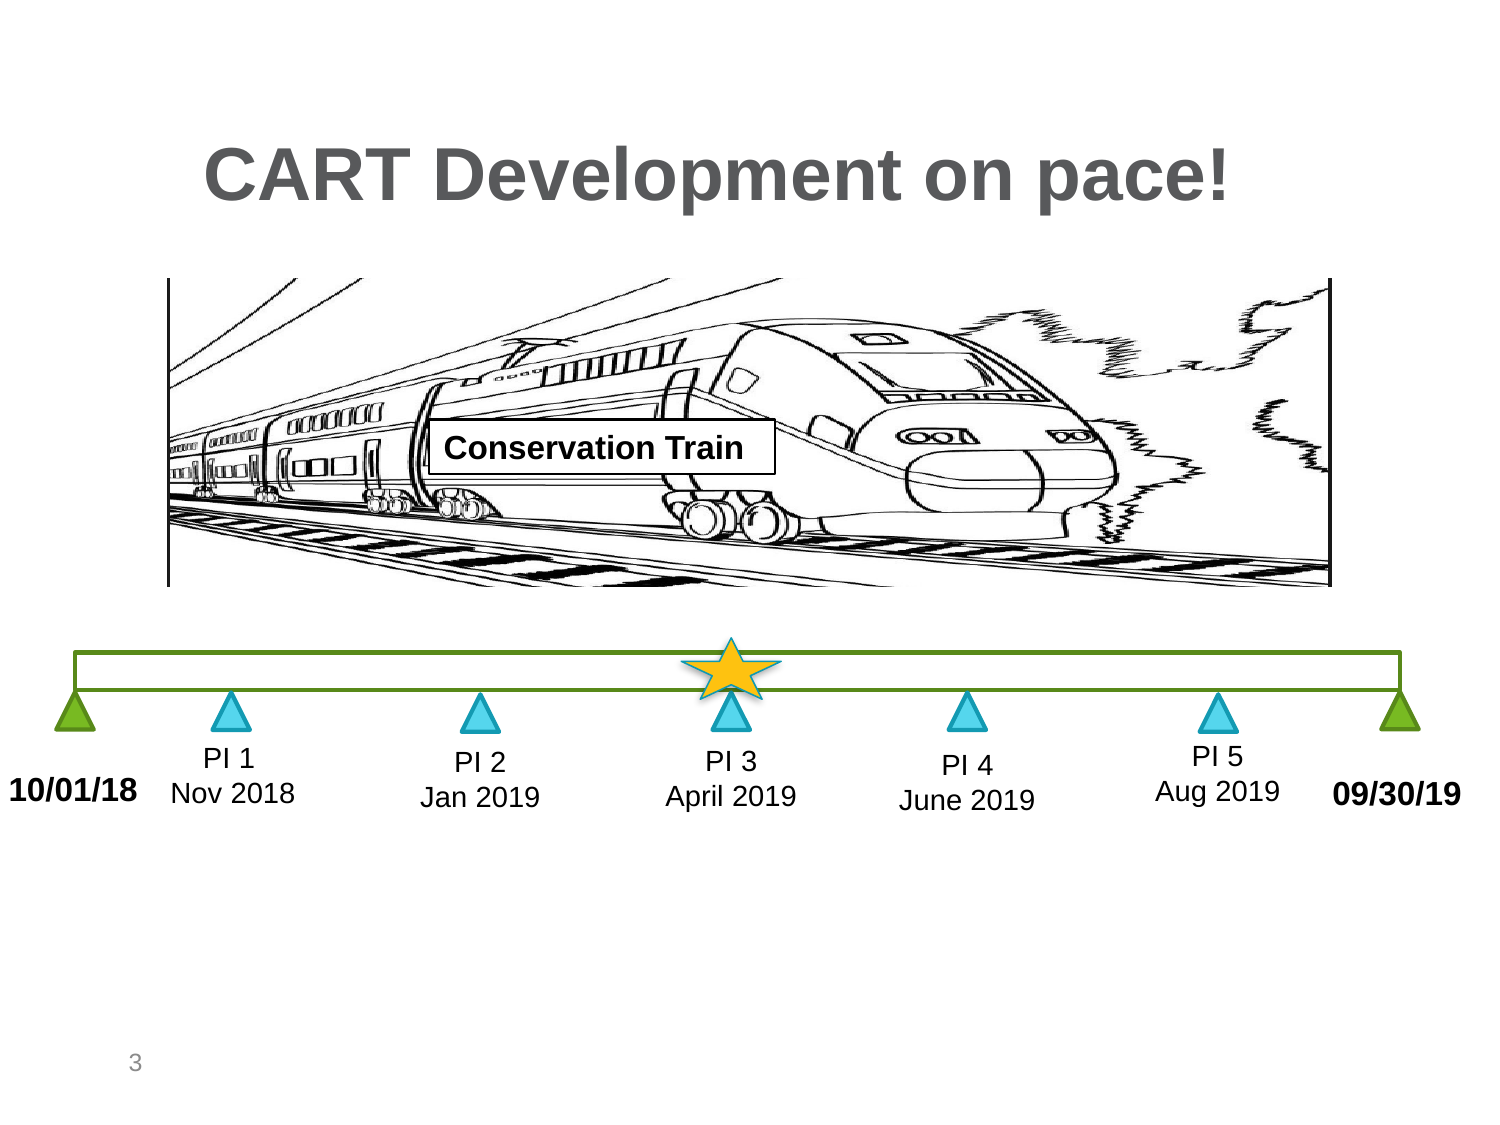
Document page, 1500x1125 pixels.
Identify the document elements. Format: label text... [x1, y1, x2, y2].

text_box [210, 690, 252, 732]
text_box PI 5 Aug 2019 [1135, 730, 1300, 815]
text_box [710, 695, 752, 733]
text_box PI 1 Nov 2018 [150, 732, 316, 817]
text_box PI 3 April 2019 [632, 734, 831, 820]
text_box [54, 689, 96, 732]
text_box 09/30/19 [1317, 764, 1500, 820]
text_box 10/01/18 [0, 760, 194, 816]
text_box PI 2 Jan 2019 [398, 736, 563, 821]
text_box [946, 690, 988, 733]
text_box [73, 650, 719, 692]
title CART Development on pace! [42, 92, 1393, 248]
text_box [1379, 689, 1421, 732]
text_box [1198, 692, 1239, 730]
slide_number 3 [113, 1031, 464, 1091]
text_box [680, 637, 782, 700]
text_box [459, 692, 502, 734]
picture [167, 278, 1333, 587]
text_box [741, 650, 1402, 692]
text_box PI 4 June 2019 [868, 739, 1067, 824]
